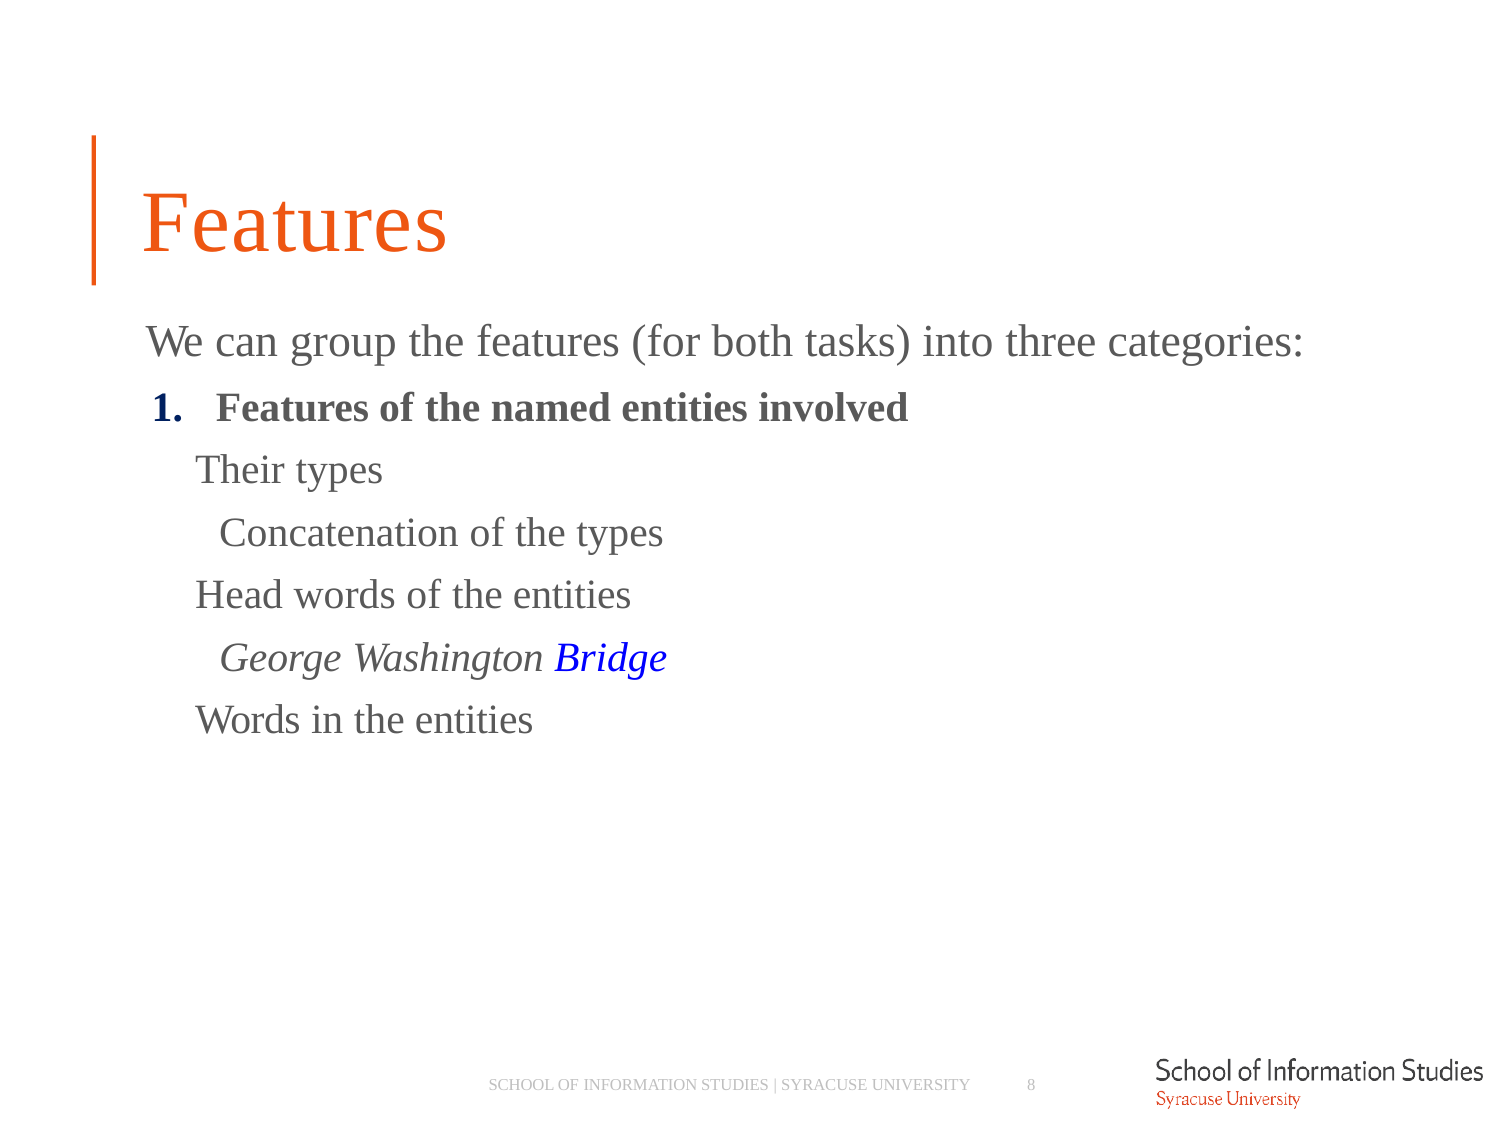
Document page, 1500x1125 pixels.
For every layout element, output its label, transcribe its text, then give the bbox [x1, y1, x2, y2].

slide_number 8 [1020, 1073, 1050, 1125]
text_box We can group the features (for both tasks) into three categories: 1. Features of the named entities involved ­ Their types ­ Concatenation of the types ­ Head words of the entities ­ George Washington Bridge ­ Words in the entities [143, 293, 1313, 743]
footer SCHOOL OF INFORMATION STUDIES | SYRACUSE UNIVERSITY [486, 1073, 979, 1125]
title Features [138, 162, 454, 353]
picture [1156, 1058, 1483, 1109]
